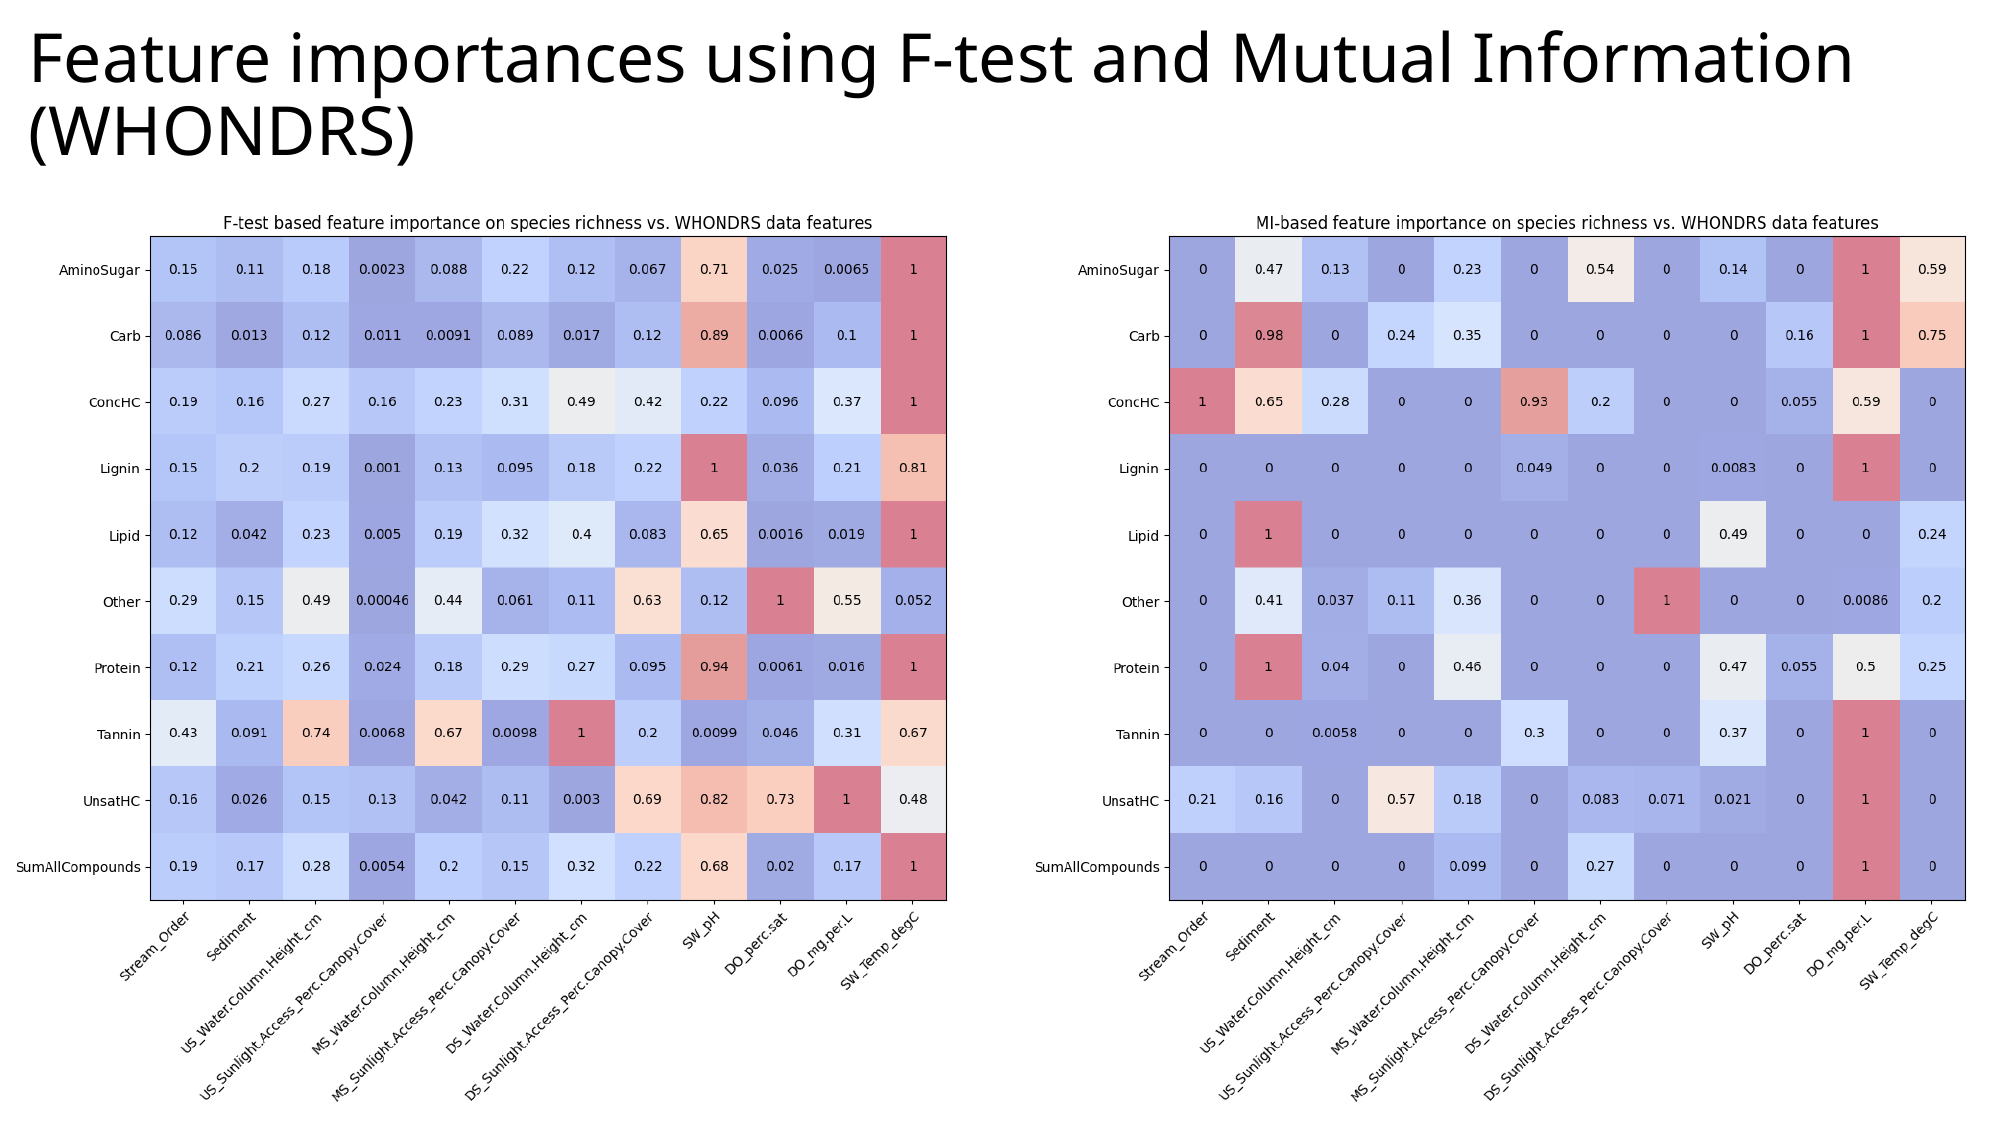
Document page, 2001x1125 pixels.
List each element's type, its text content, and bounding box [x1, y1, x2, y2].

picture [1019, 207, 1979, 1120]
title Feature importances using F-test and Mutual Information (WHONDRS) [13, 15, 1979, 179]
picture [0, 207, 960, 1120]
